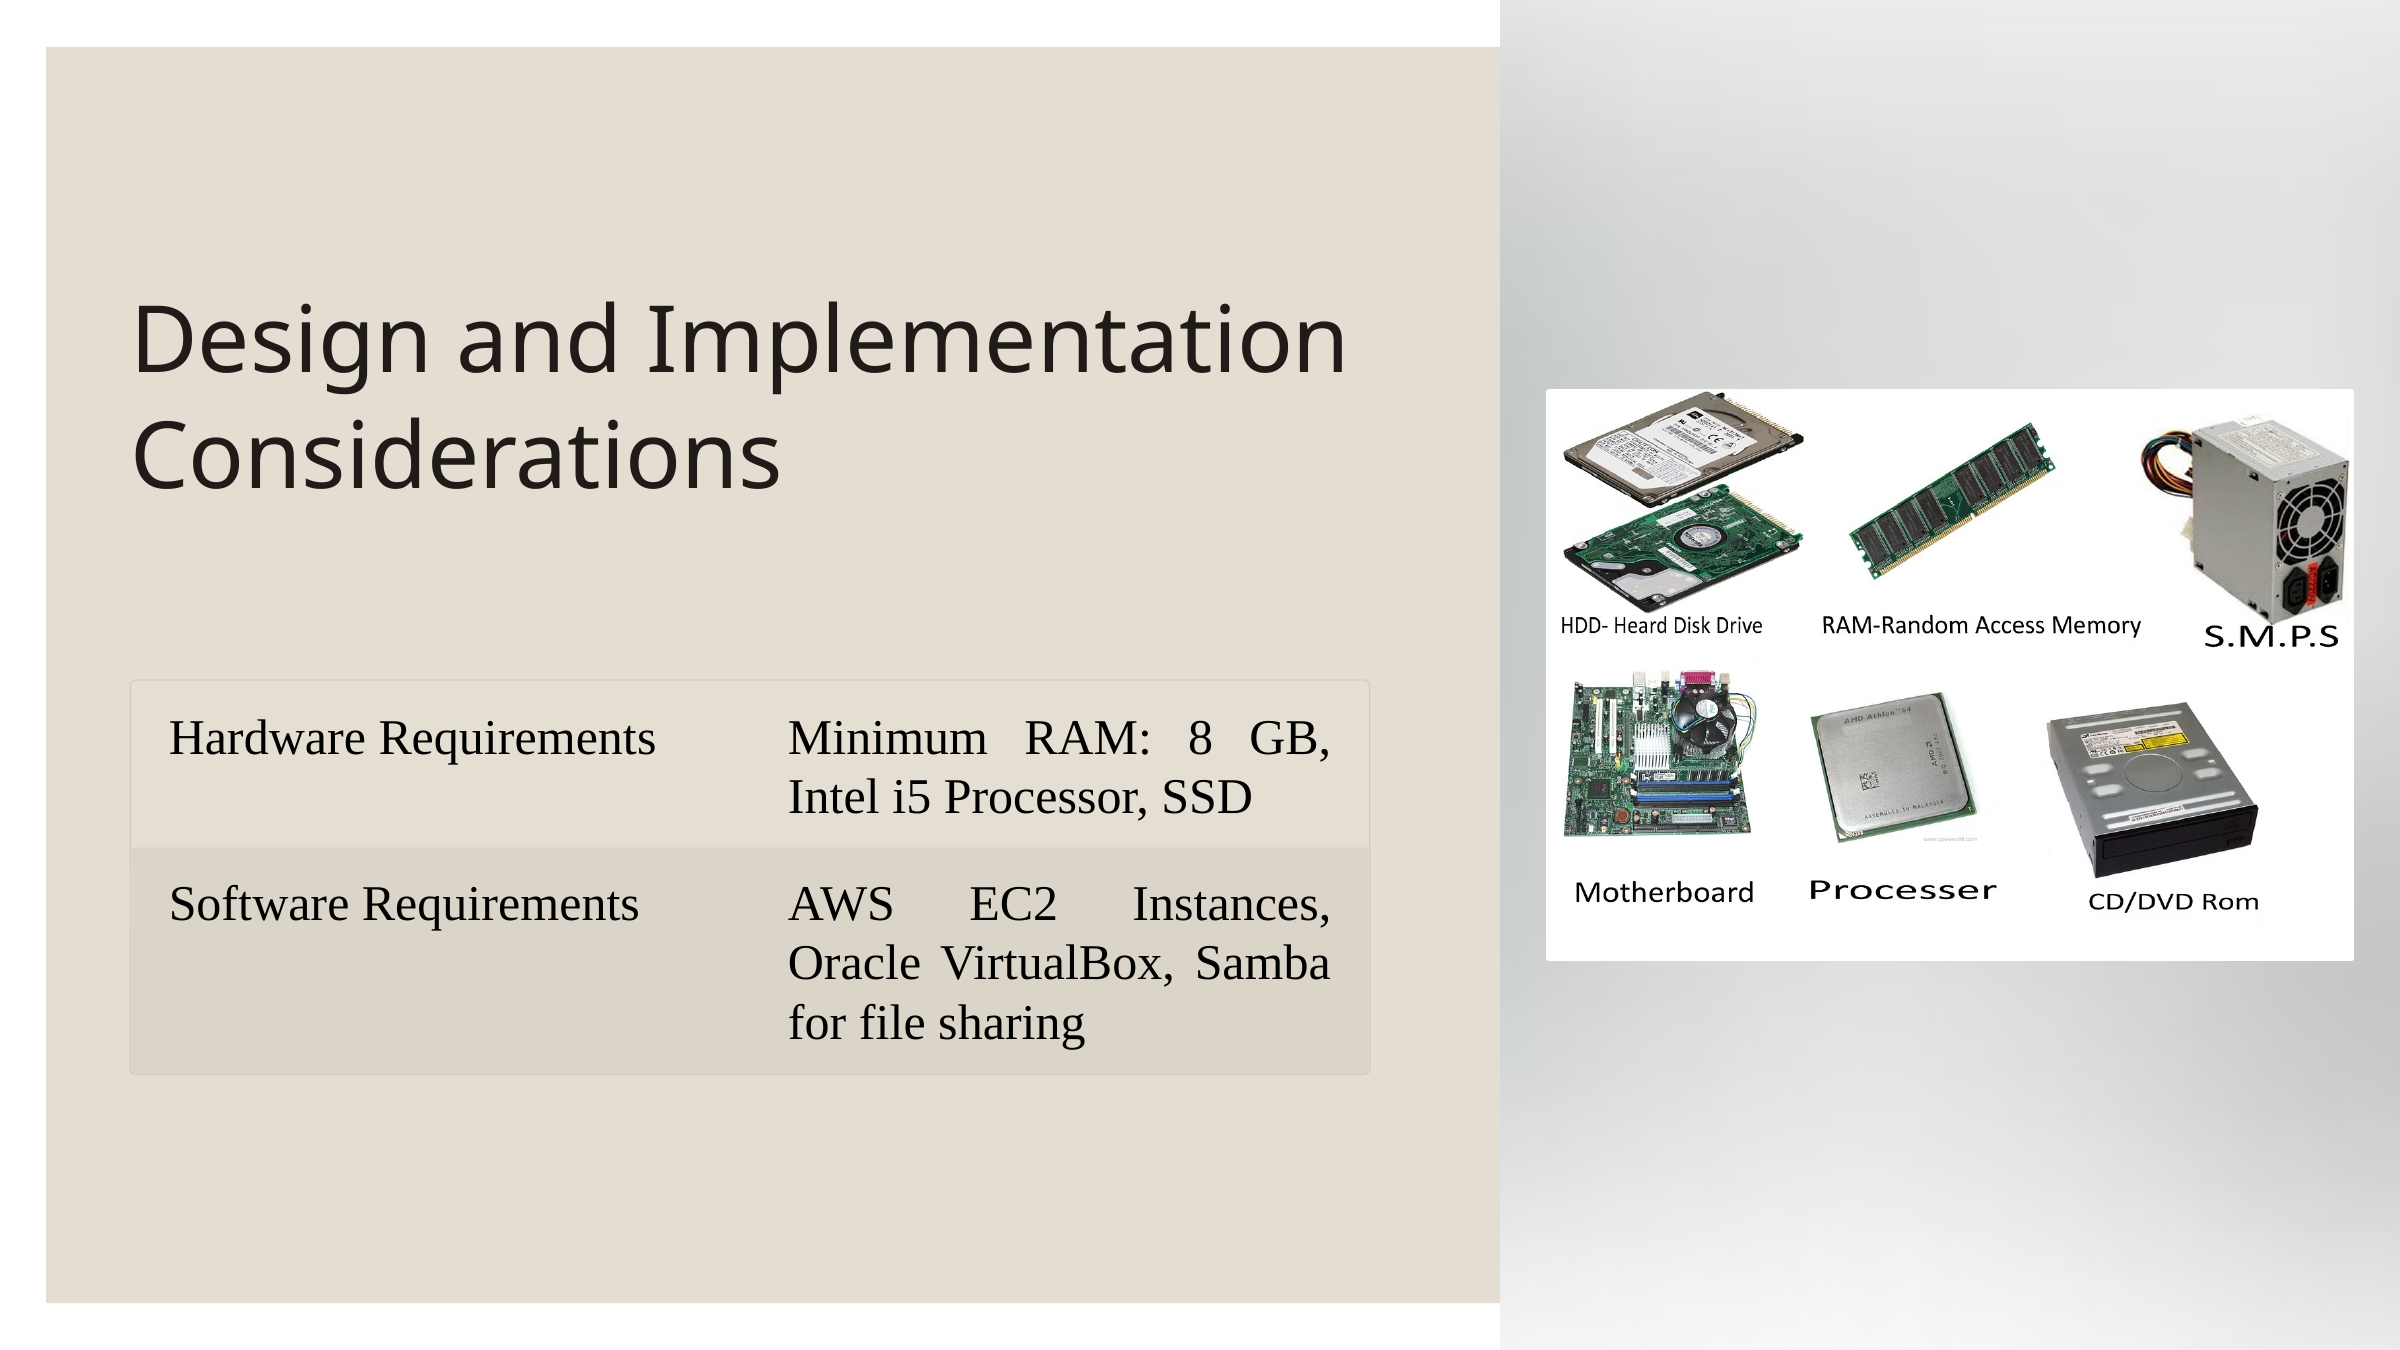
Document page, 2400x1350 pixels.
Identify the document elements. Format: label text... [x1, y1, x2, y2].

text_box [131, 681, 1369, 847]
text_box AWS EC2 Instances, Oracle VirtualBox, Samba for file sharing [787, 871, 1332, 1050]
text_box Design and Implementation Considerations [130, 275, 1370, 625]
text_box Hardware Requirements [168, 704, 713, 765]
picture [1499, 0, 2400, 1350]
text_box [131, 847, 1369, 1074]
text_box Software Requirements [168, 871, 713, 931]
text_box Minimum RAM: 8 GB, Intel i5 Processor, SSD [787, 704, 1332, 824]
